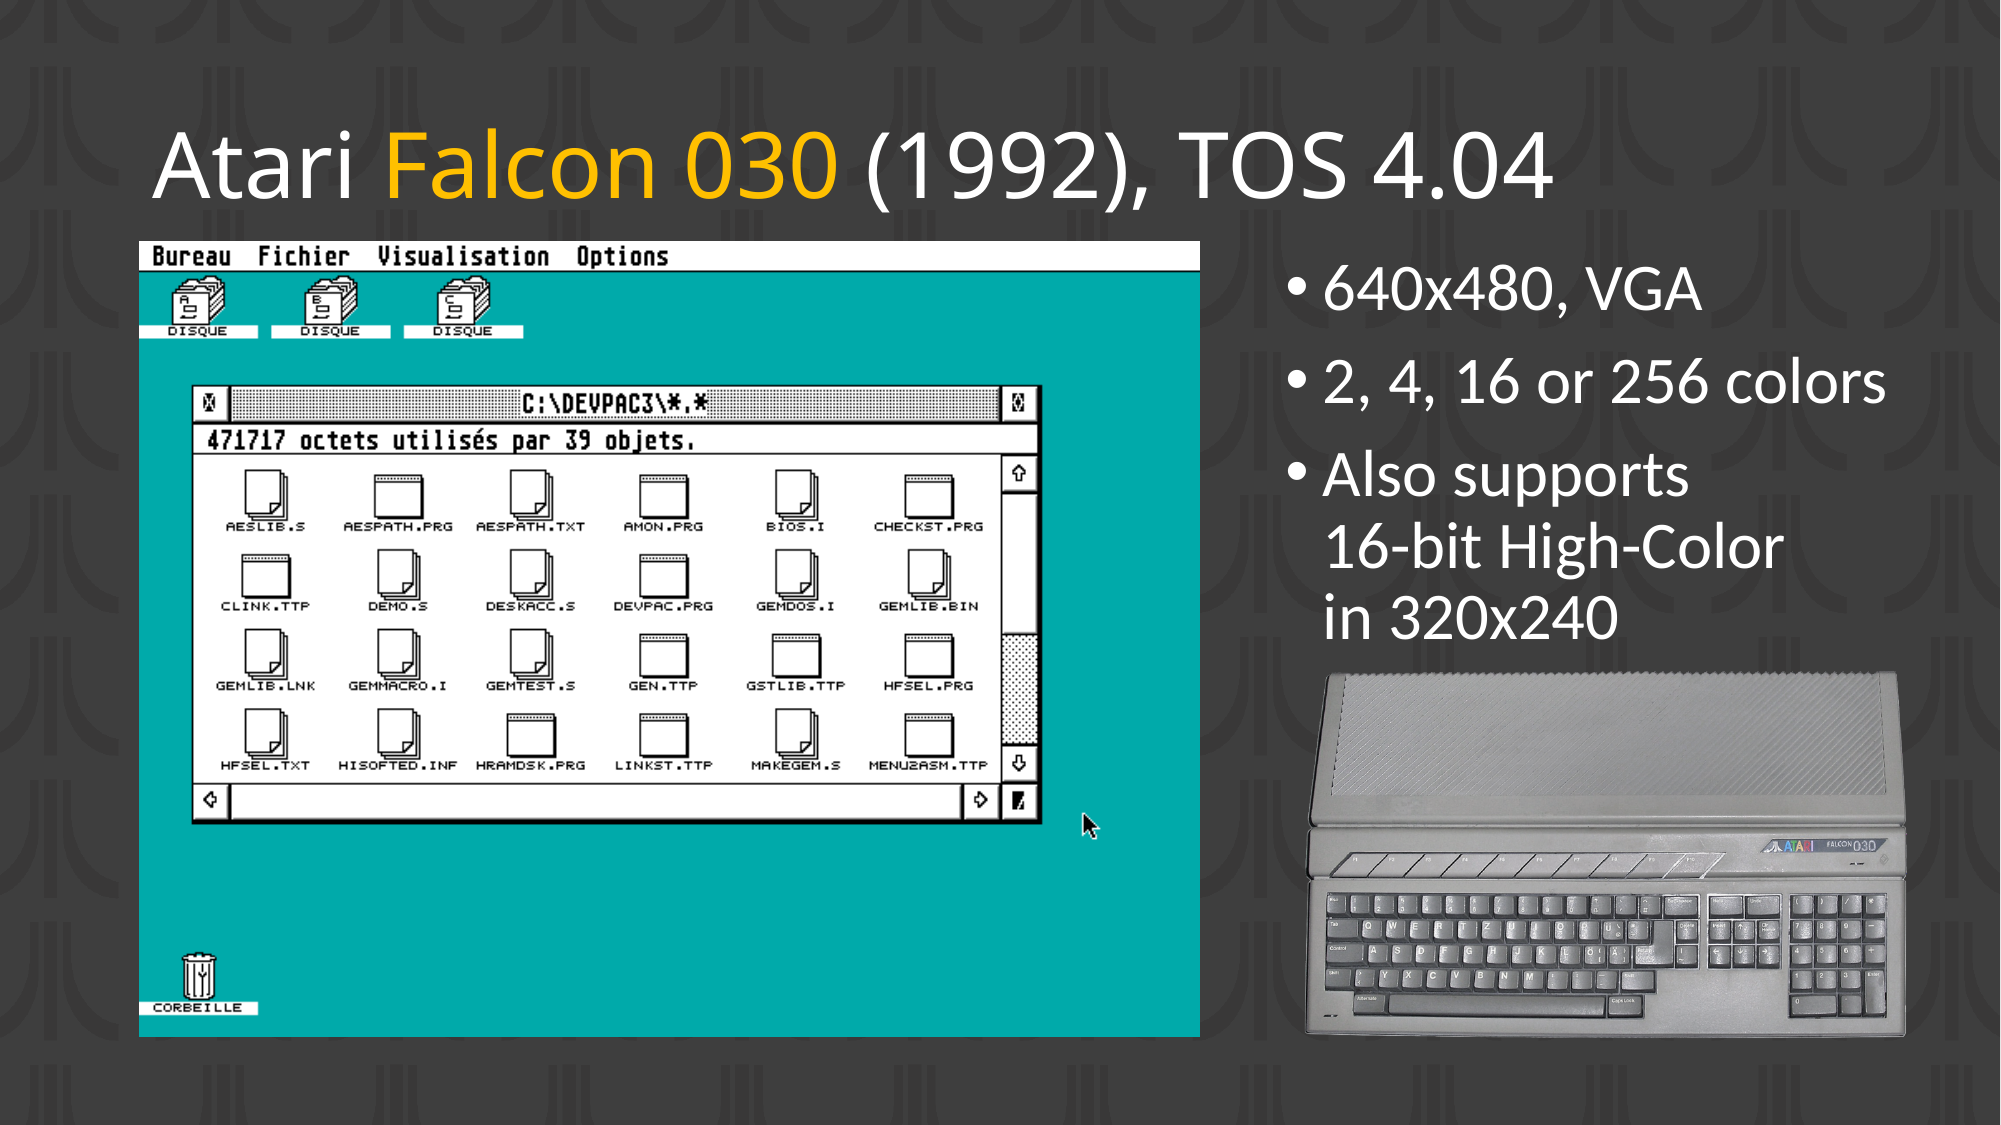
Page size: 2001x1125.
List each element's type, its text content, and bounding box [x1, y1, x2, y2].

title Atari Falcon 030 (1992), TOS 4.04 [137, 59, 1863, 278]
picture [0, 0, 2001, 1125]
list 640x480, VGA 2, 4, 16 or 256 colors Also supports 16-bit High-Color in 320x240 [1270, 245, 1904, 660]
